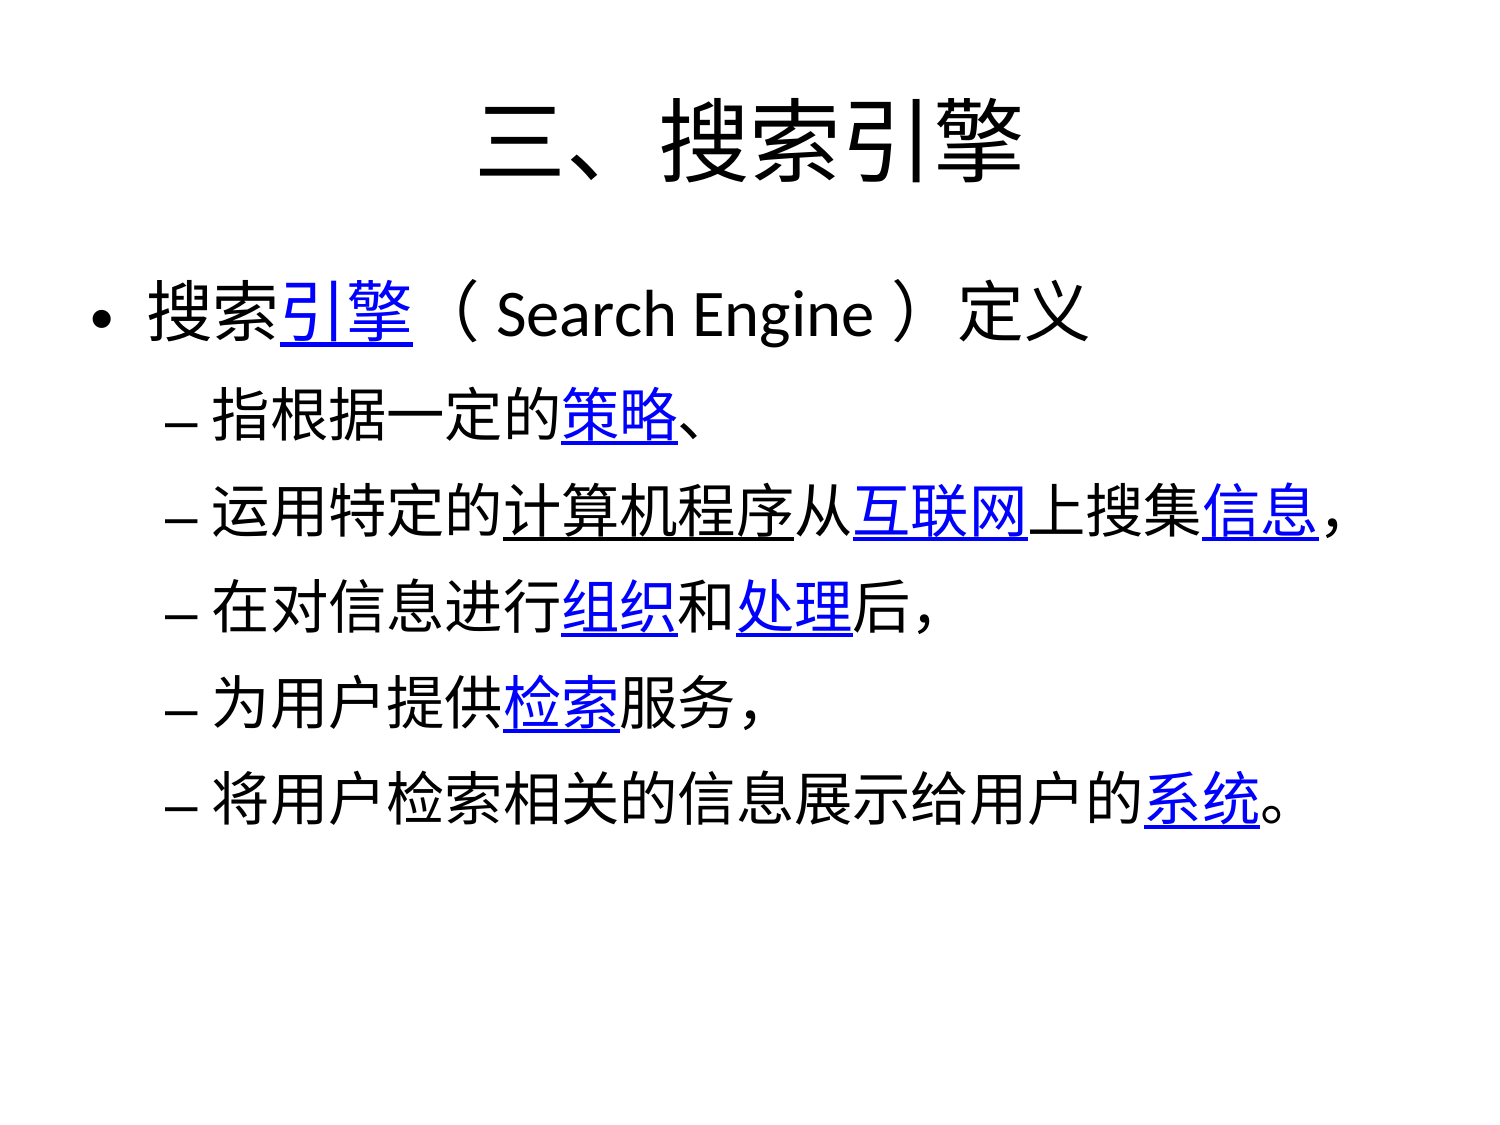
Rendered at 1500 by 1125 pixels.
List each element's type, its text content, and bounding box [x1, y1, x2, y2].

title 三、搜索引擎 [75, 45, 1425, 233]
list 搜索引擎（Search Engine）定义 指根据一定的策略、 运用特定的计算机程序从互联网上搜集信息， 在对信息进行组织和处理后， 为用户提供检索服务， 将用户检索相关的信息展示给用户的系统。 [75, 262, 1425, 1005]
